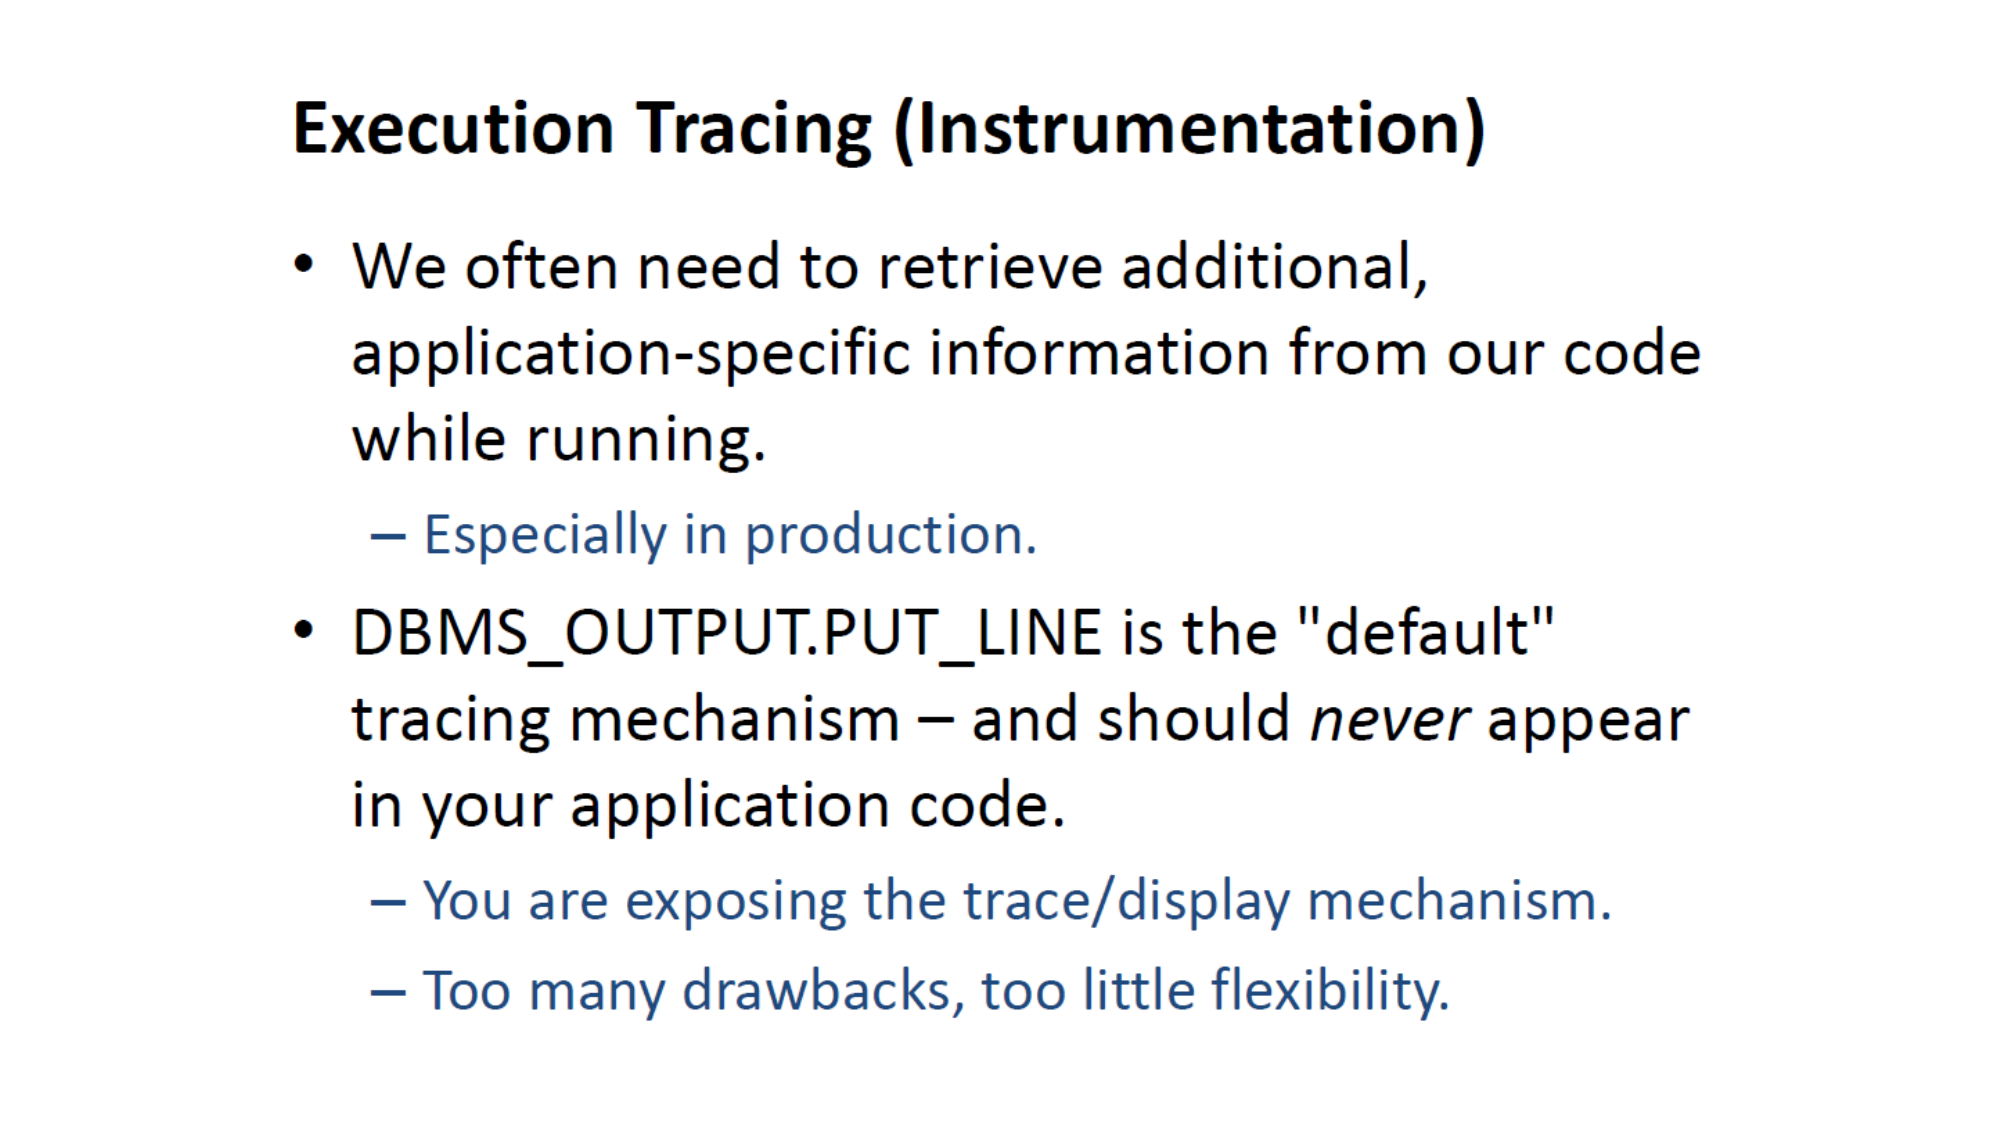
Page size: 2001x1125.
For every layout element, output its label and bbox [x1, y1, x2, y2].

picture [258, 82, 1741, 1043]
